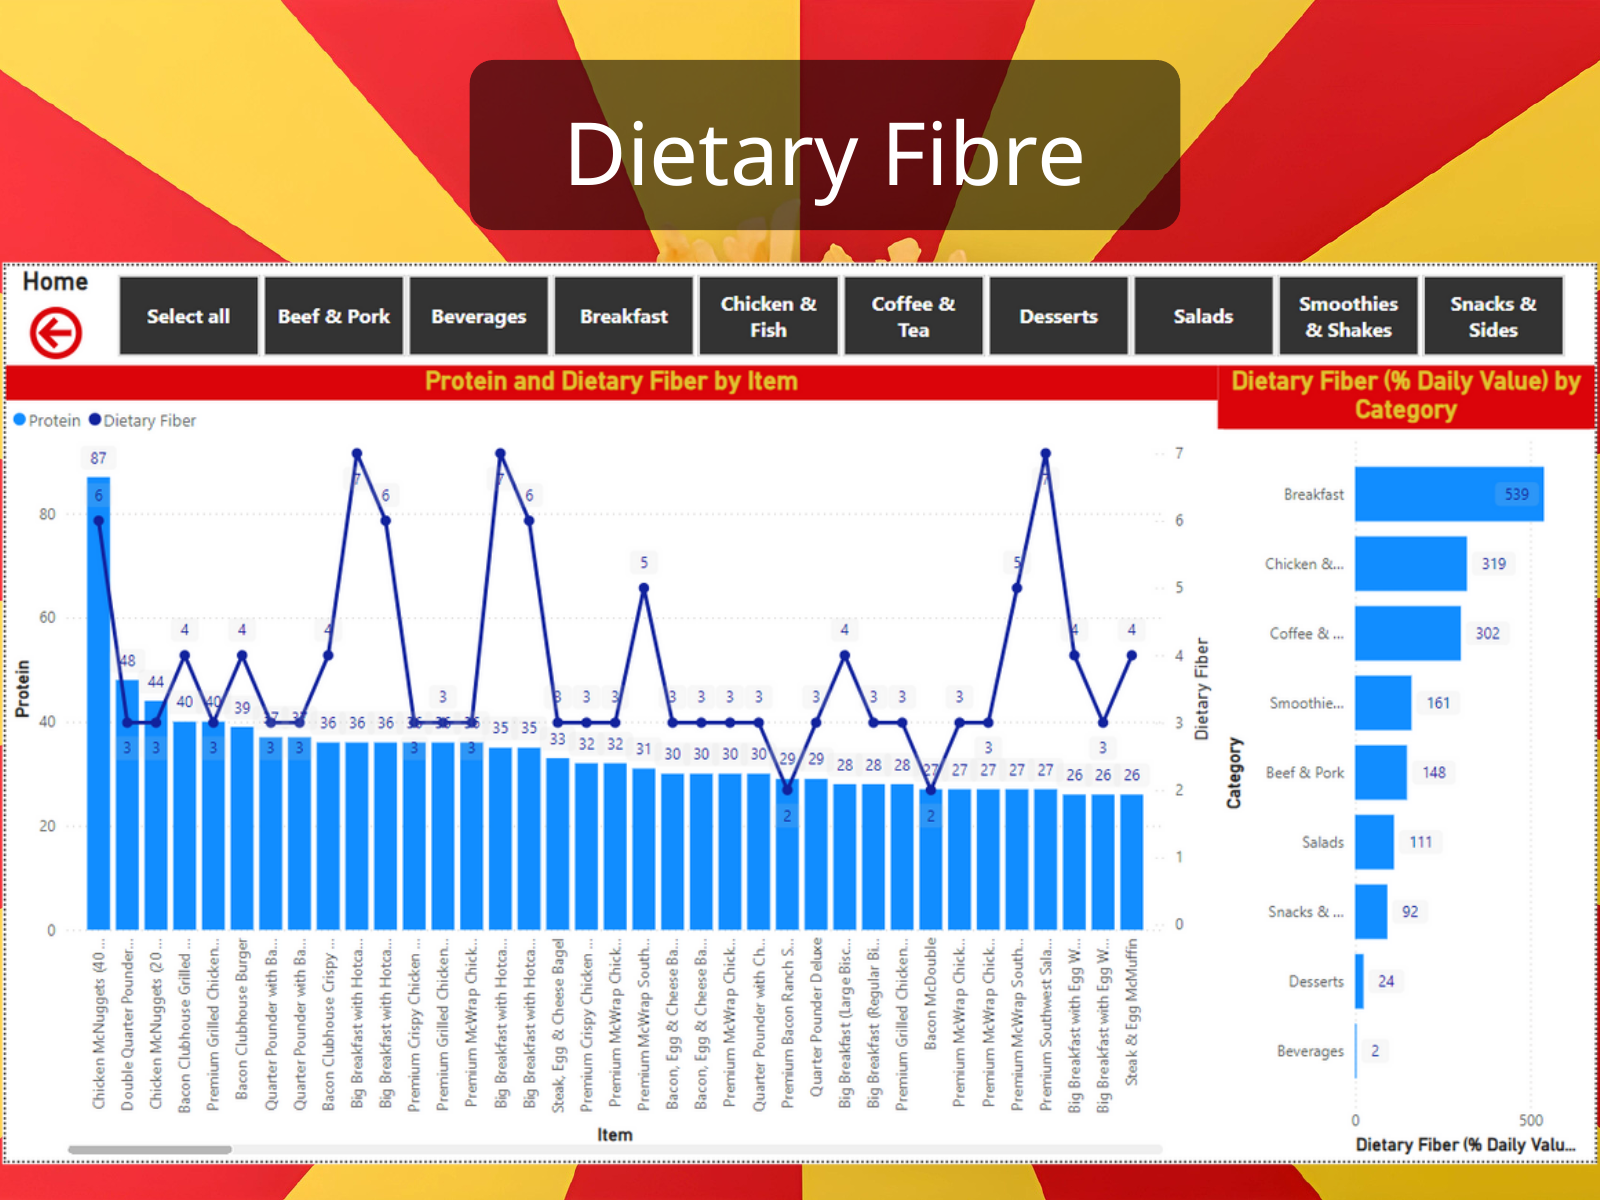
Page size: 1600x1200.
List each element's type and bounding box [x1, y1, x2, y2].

text_box [469, 59, 1181, 231]
text_box [0, 260, 1600, 1167]
text_box [0, 1167, 1600, 1200]
text_box [0, 0, 1600, 260]
